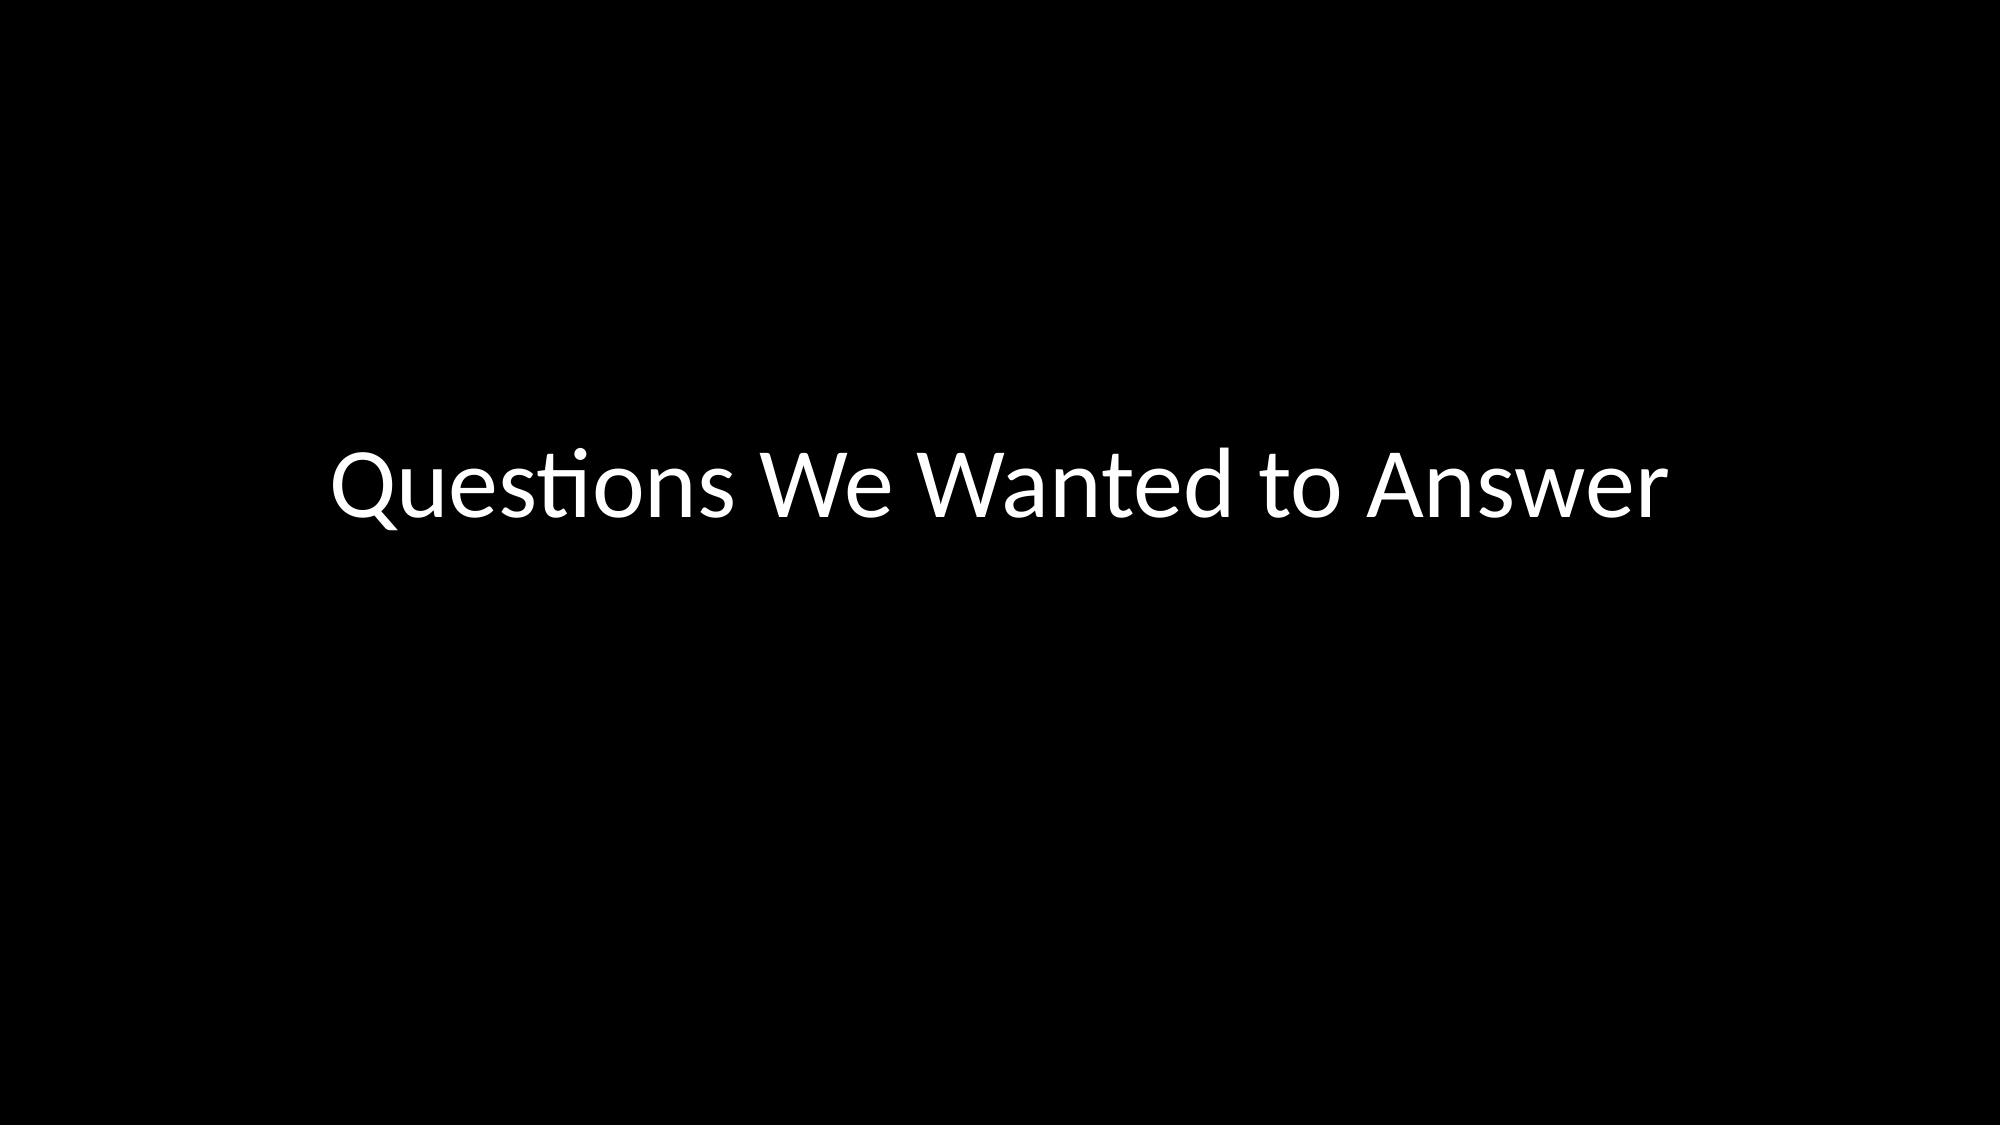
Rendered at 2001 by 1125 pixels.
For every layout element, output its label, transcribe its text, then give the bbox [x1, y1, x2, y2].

title Questions We Wanted to Answer [98, 377, 1902, 578]
